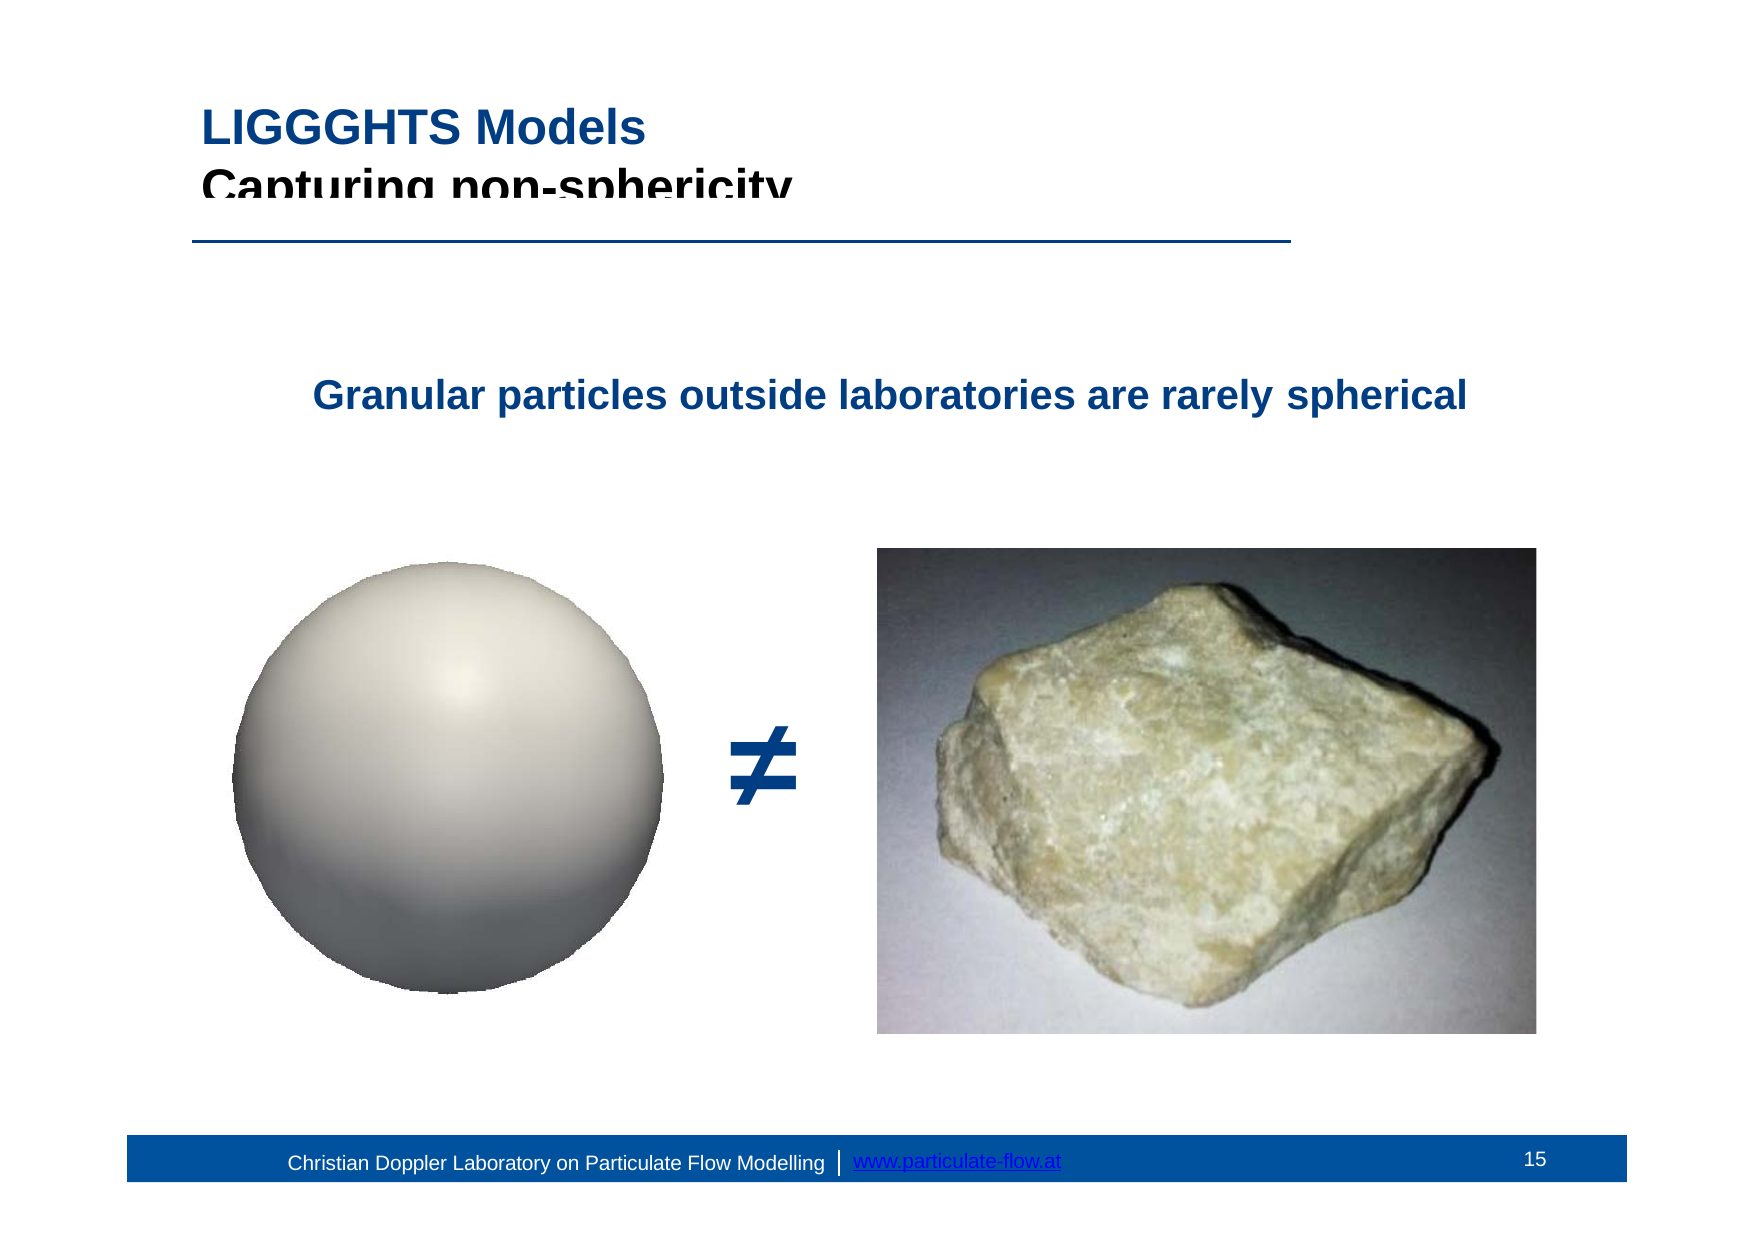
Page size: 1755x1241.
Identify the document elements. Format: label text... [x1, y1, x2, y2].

title LIGGGHTS Models Capturing non-sphericity [198, 92, 797, 197]
text_box [127, 197, 1628, 339]
slide_number 15 [1509, 1145, 1552, 1241]
text_box ≠ [727, 680, 801, 833]
footer Christian Doppler Laboratory on Particulate Flow Modelling [285, 1149, 832, 1241]
text_box [127, 1135, 1627, 1183]
text_box www.particulate-flow.at [851, 1147, 1070, 1173]
text_box [877, 548, 1537, 1034]
text_box [226, 553, 666, 999]
text_box Granular particles outside laboratories are rarely spherical [310, 366, 1474, 419]
